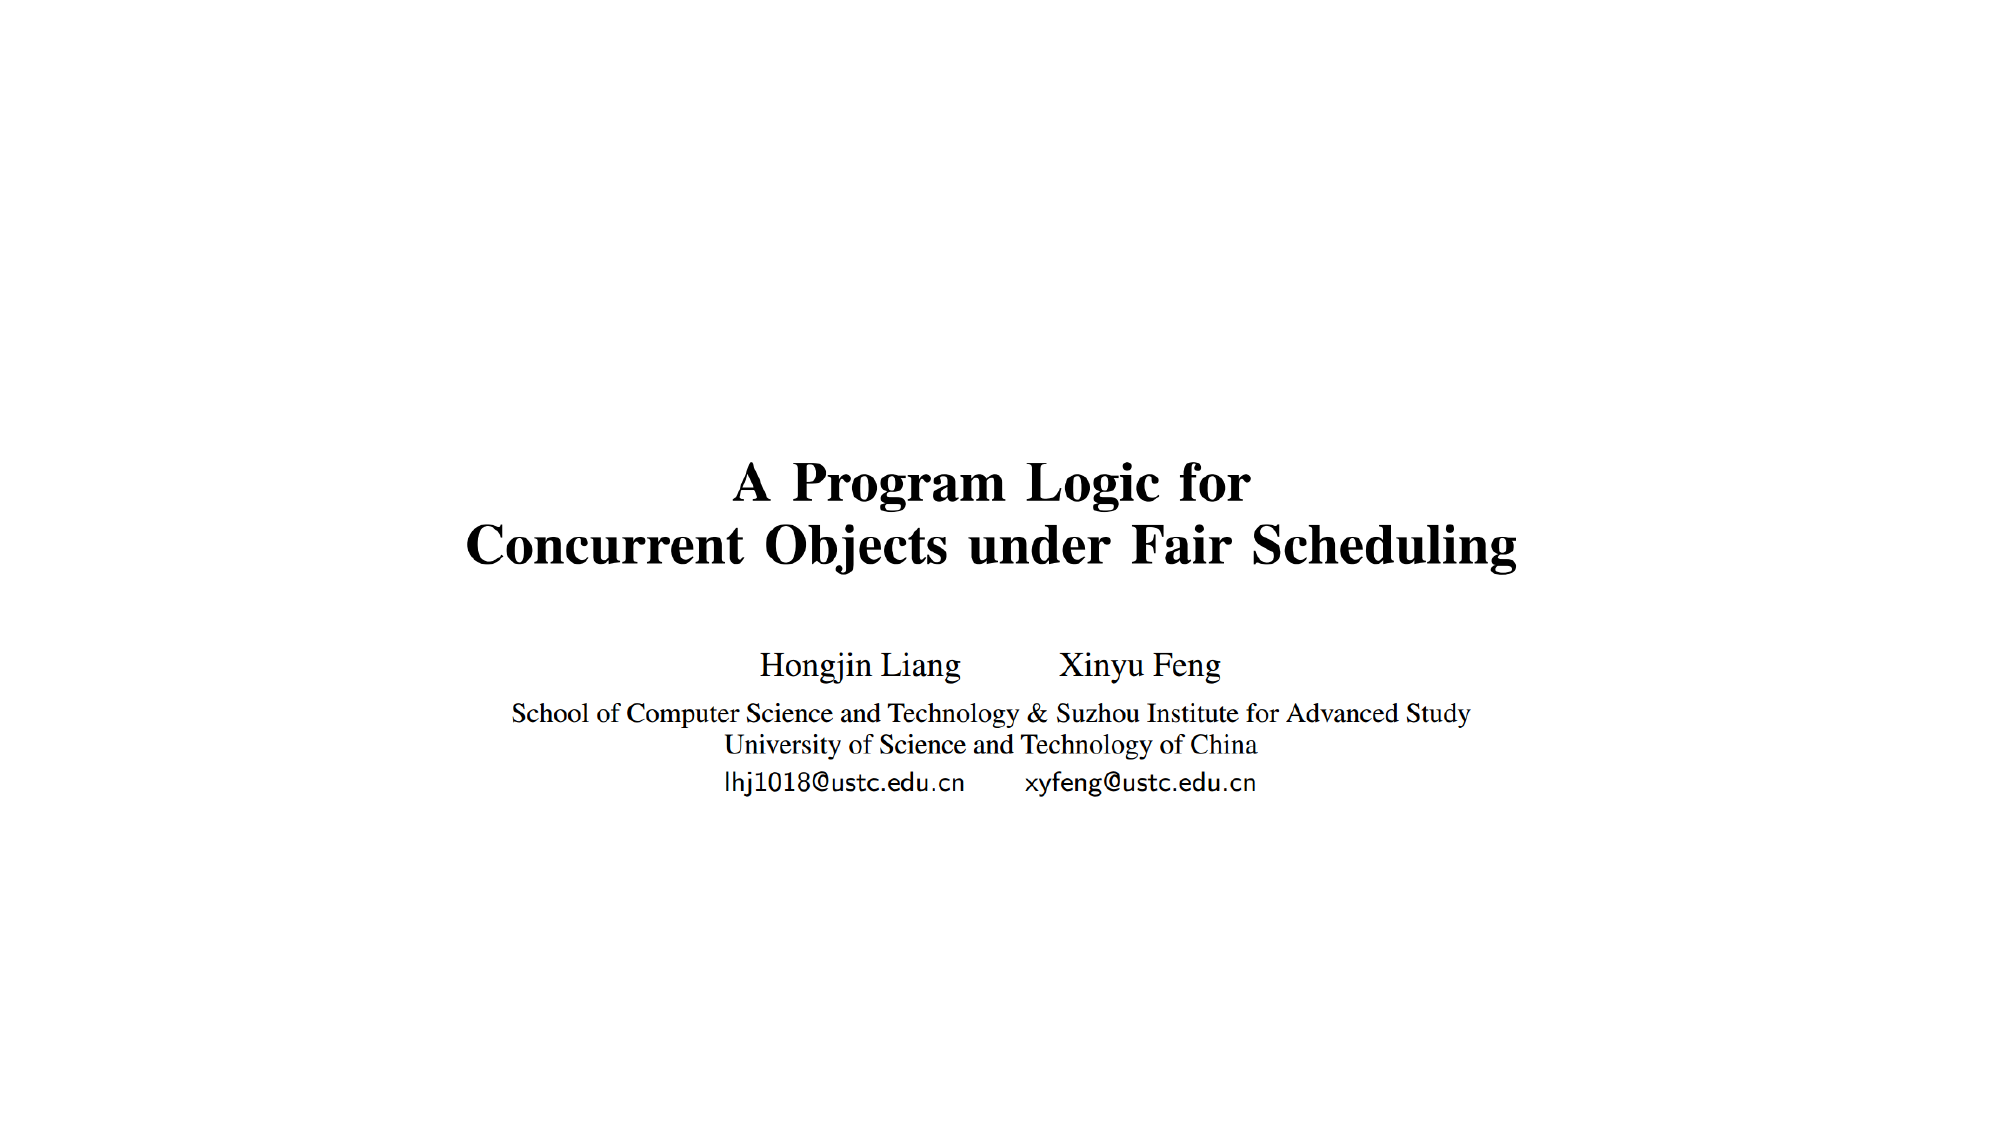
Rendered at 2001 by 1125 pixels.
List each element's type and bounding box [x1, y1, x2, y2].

list [427, 403, 1573, 834]
